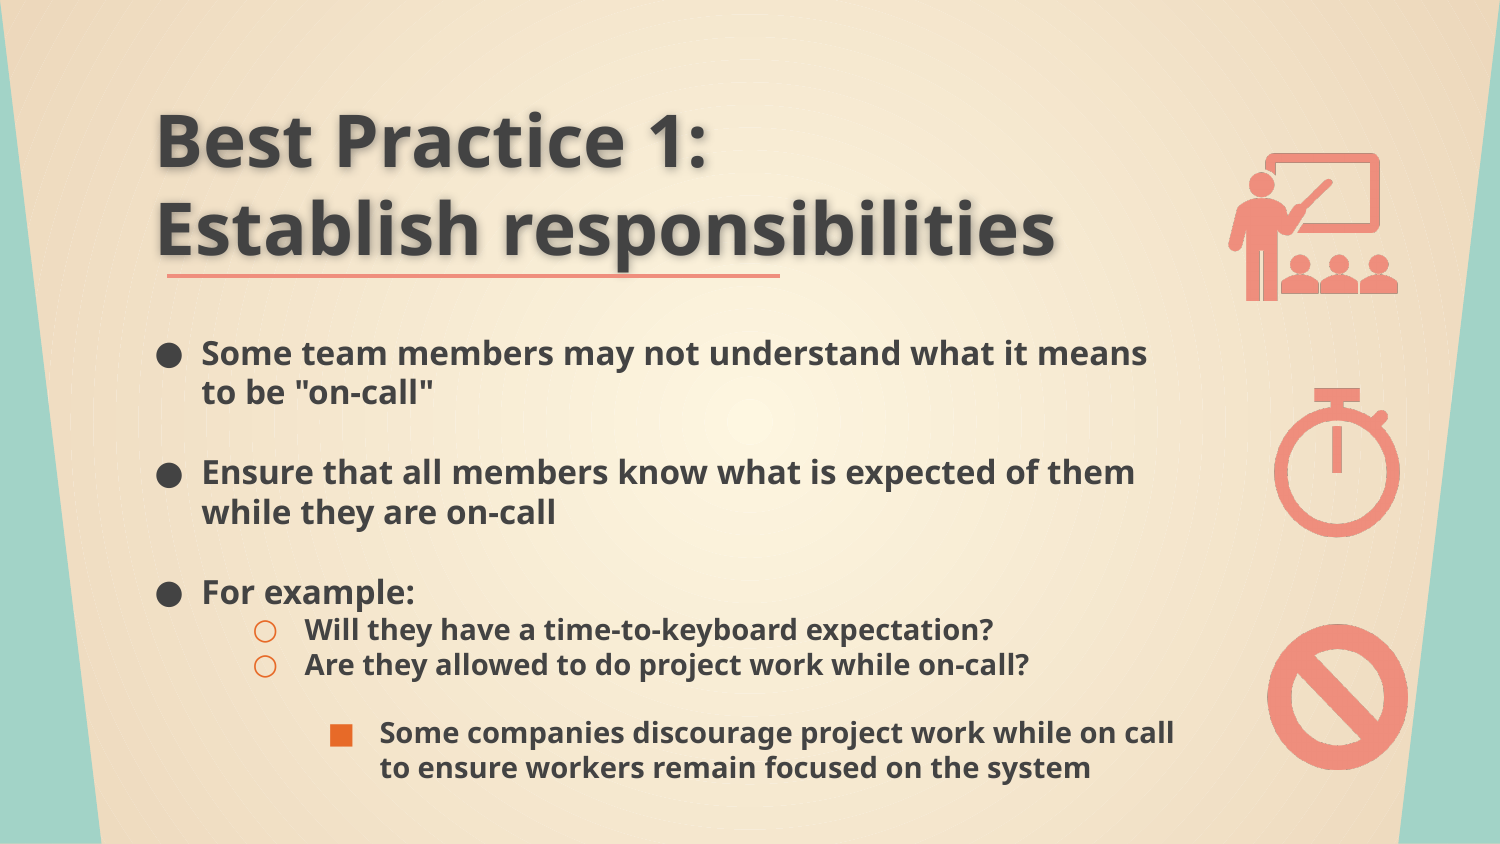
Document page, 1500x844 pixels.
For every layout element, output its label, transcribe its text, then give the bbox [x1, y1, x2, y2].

picture [1250, 371, 1425, 554]
title Best Practice 1: Establish responsibilities [139, 79, 1207, 174]
picture [1250, 606, 1425, 788]
subtitle Some team members may not understand what it means to be "on-call" Ensure that all members know what is expected of them while they are on-call For example: Will they have a time-to-keyboard expectation? Are they allowed to do project work while on-call? Some companies discourage project work while on call to ensure workers remain focused on the system [139, 316, 1206, 844]
picture [1218, 135, 1408, 317]
